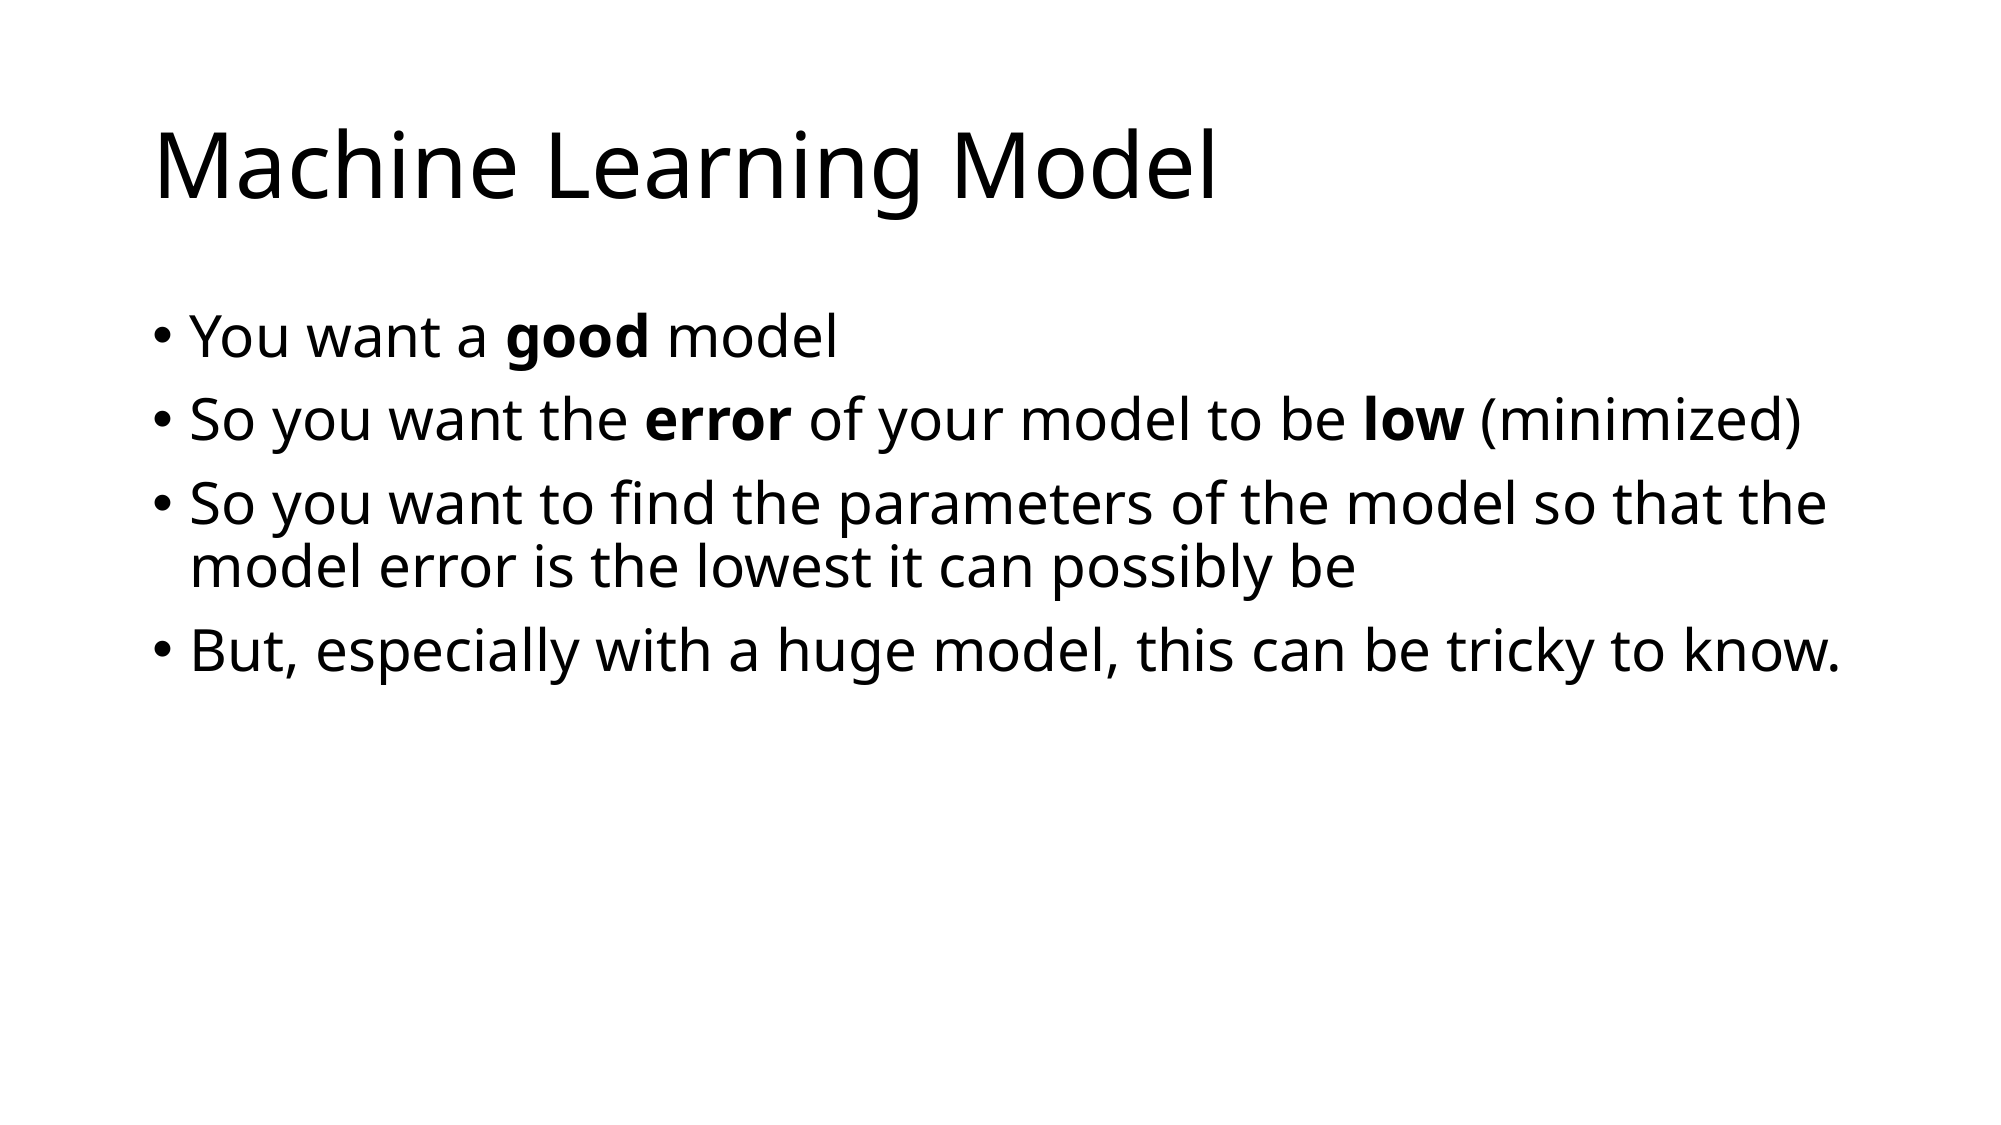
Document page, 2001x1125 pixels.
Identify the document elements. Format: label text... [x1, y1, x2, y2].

title Machine Learning Model [137, 59, 1863, 278]
list You want a good model So you want the error of your model to be low (minimized) So you want to find the parameters of the model so that the model error is the lowest it can possibly be But, especially with a huge model, this can be tricky to know. [137, 299, 1863, 1014]
